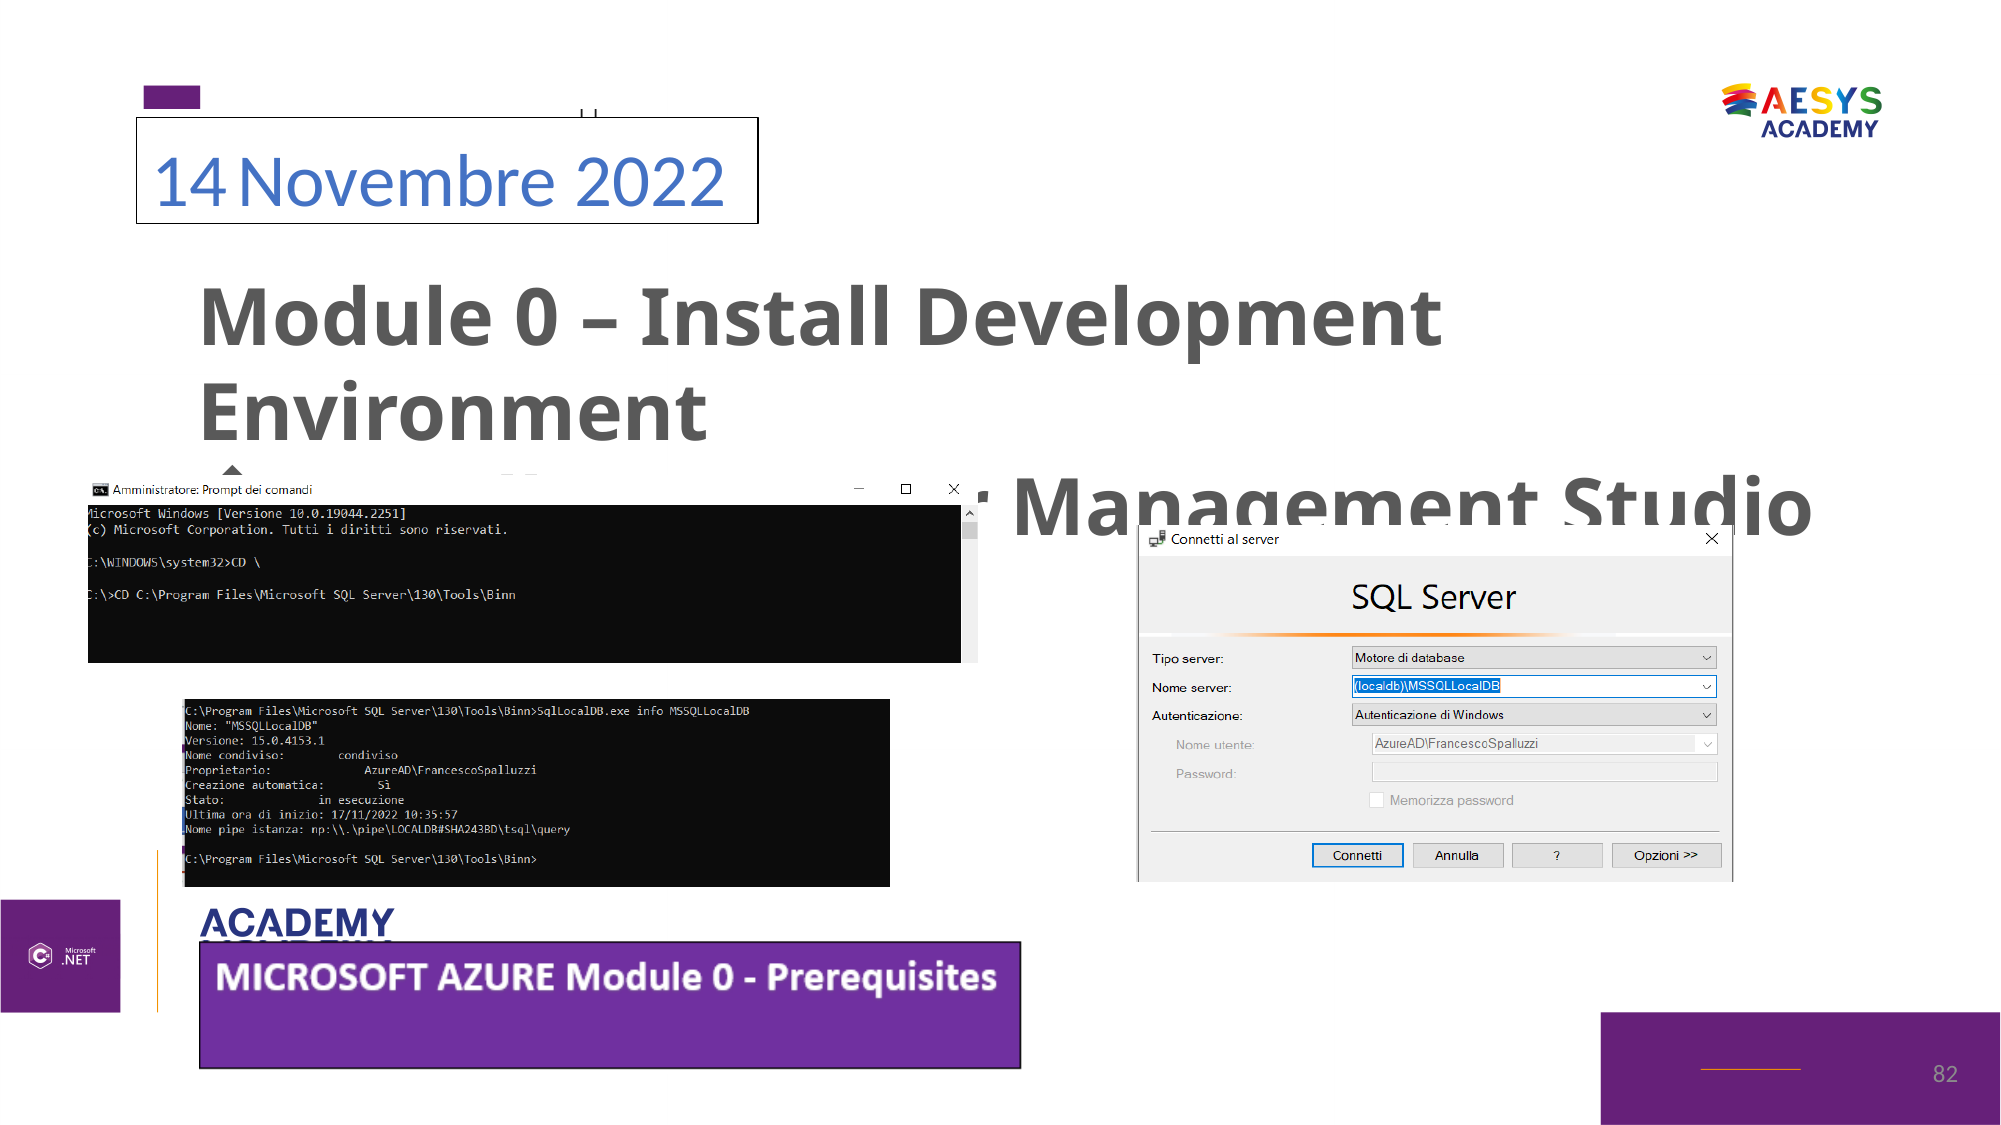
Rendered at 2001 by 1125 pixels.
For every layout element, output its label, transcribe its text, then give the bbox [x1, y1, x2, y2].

text_box Module 0 – Install Development Environment Install SQL Server Management Studio [182, 258, 1943, 559]
picture [0, 0, 2001, 1125]
slide_number 82 [1412, 1042, 1974, 1102]
text_box 14 Novembre 2022 [136, 117, 758, 224]
